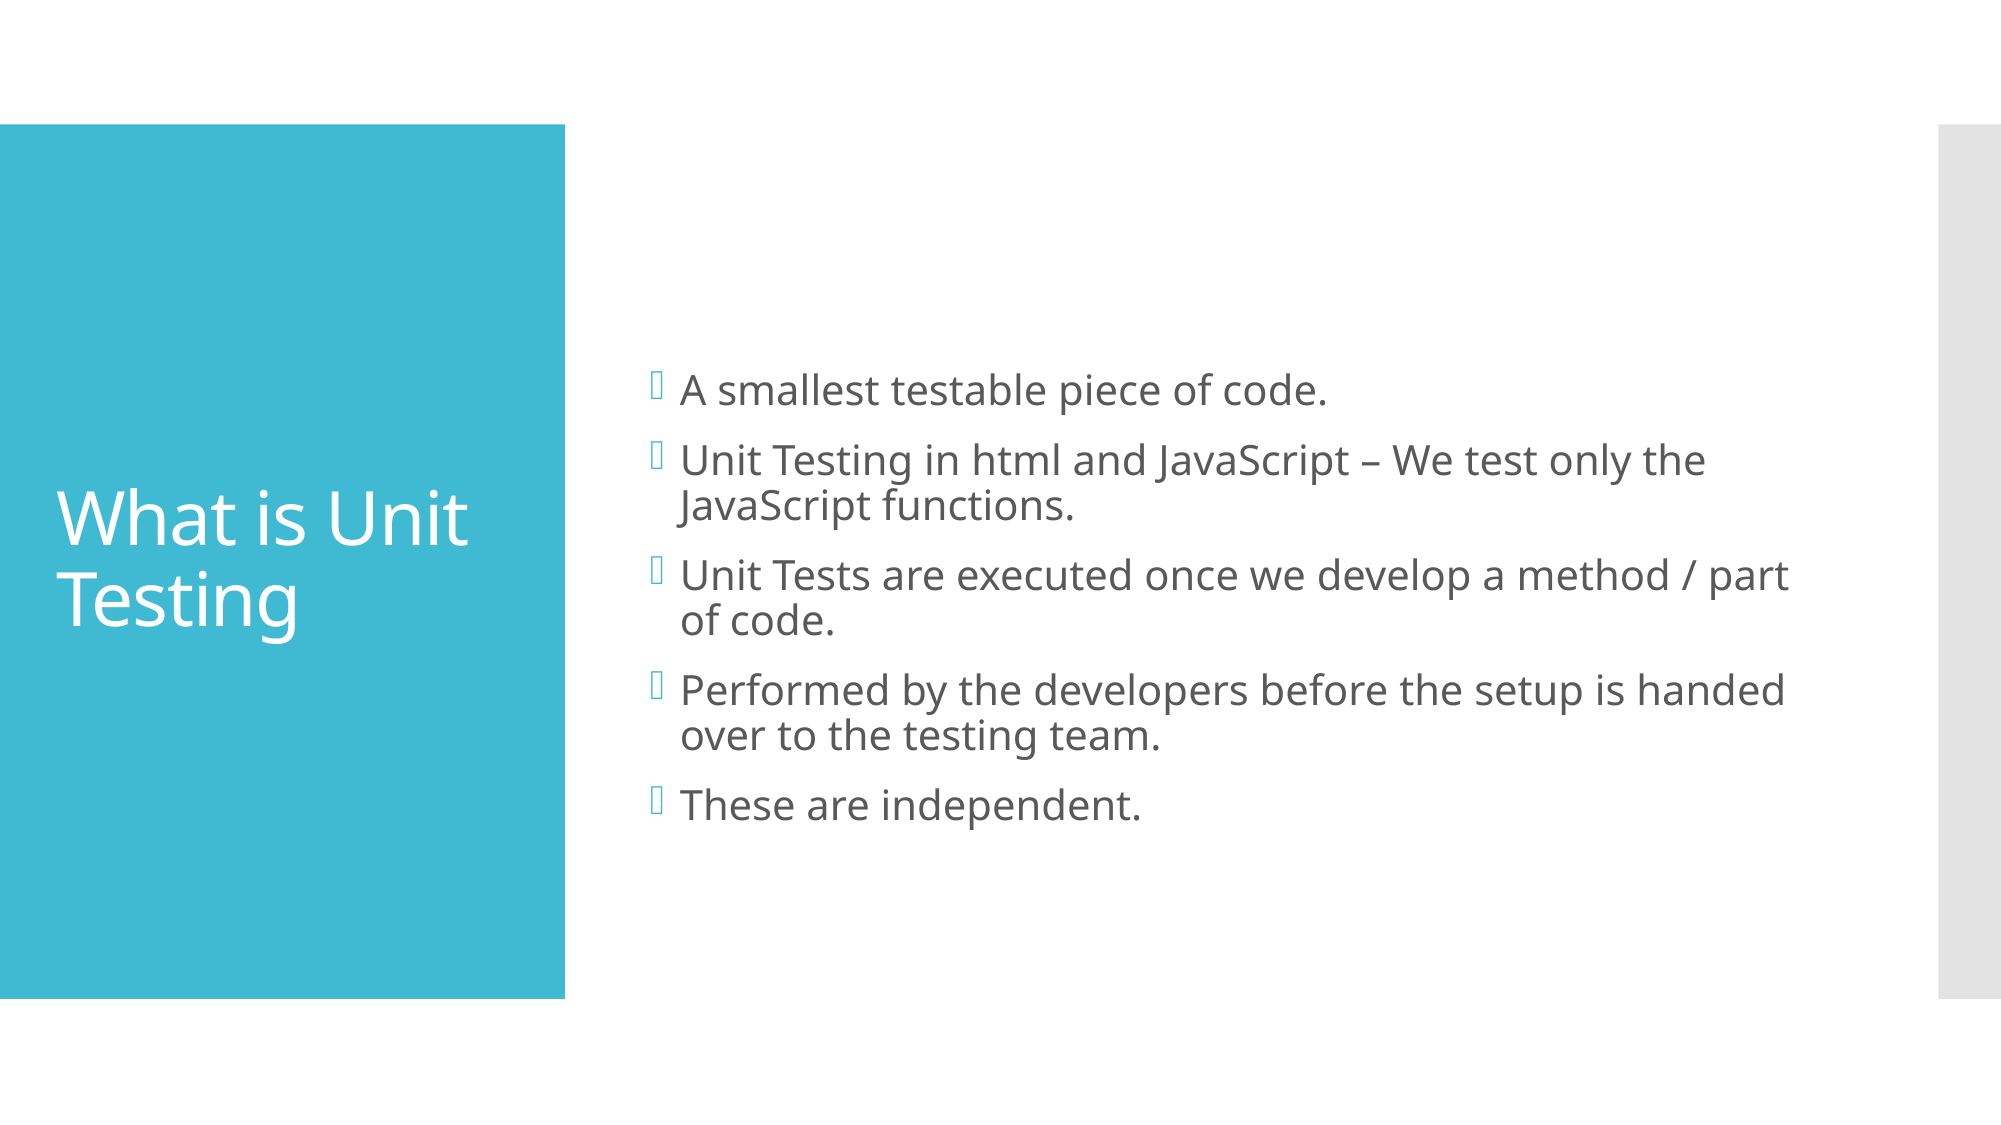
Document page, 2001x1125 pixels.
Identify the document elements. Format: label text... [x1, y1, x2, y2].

list A smallest testable piece of code. Unit Testing in html and JavaScript – We test only the JavaScript functions. Unit Tests are executed once we develop a method / part of code. Performed by the developers before the setup is handed over to the testing team. These are independent. [634, 141, 1835, 982]
title What is Unit Testing [41, 184, 525, 940]
